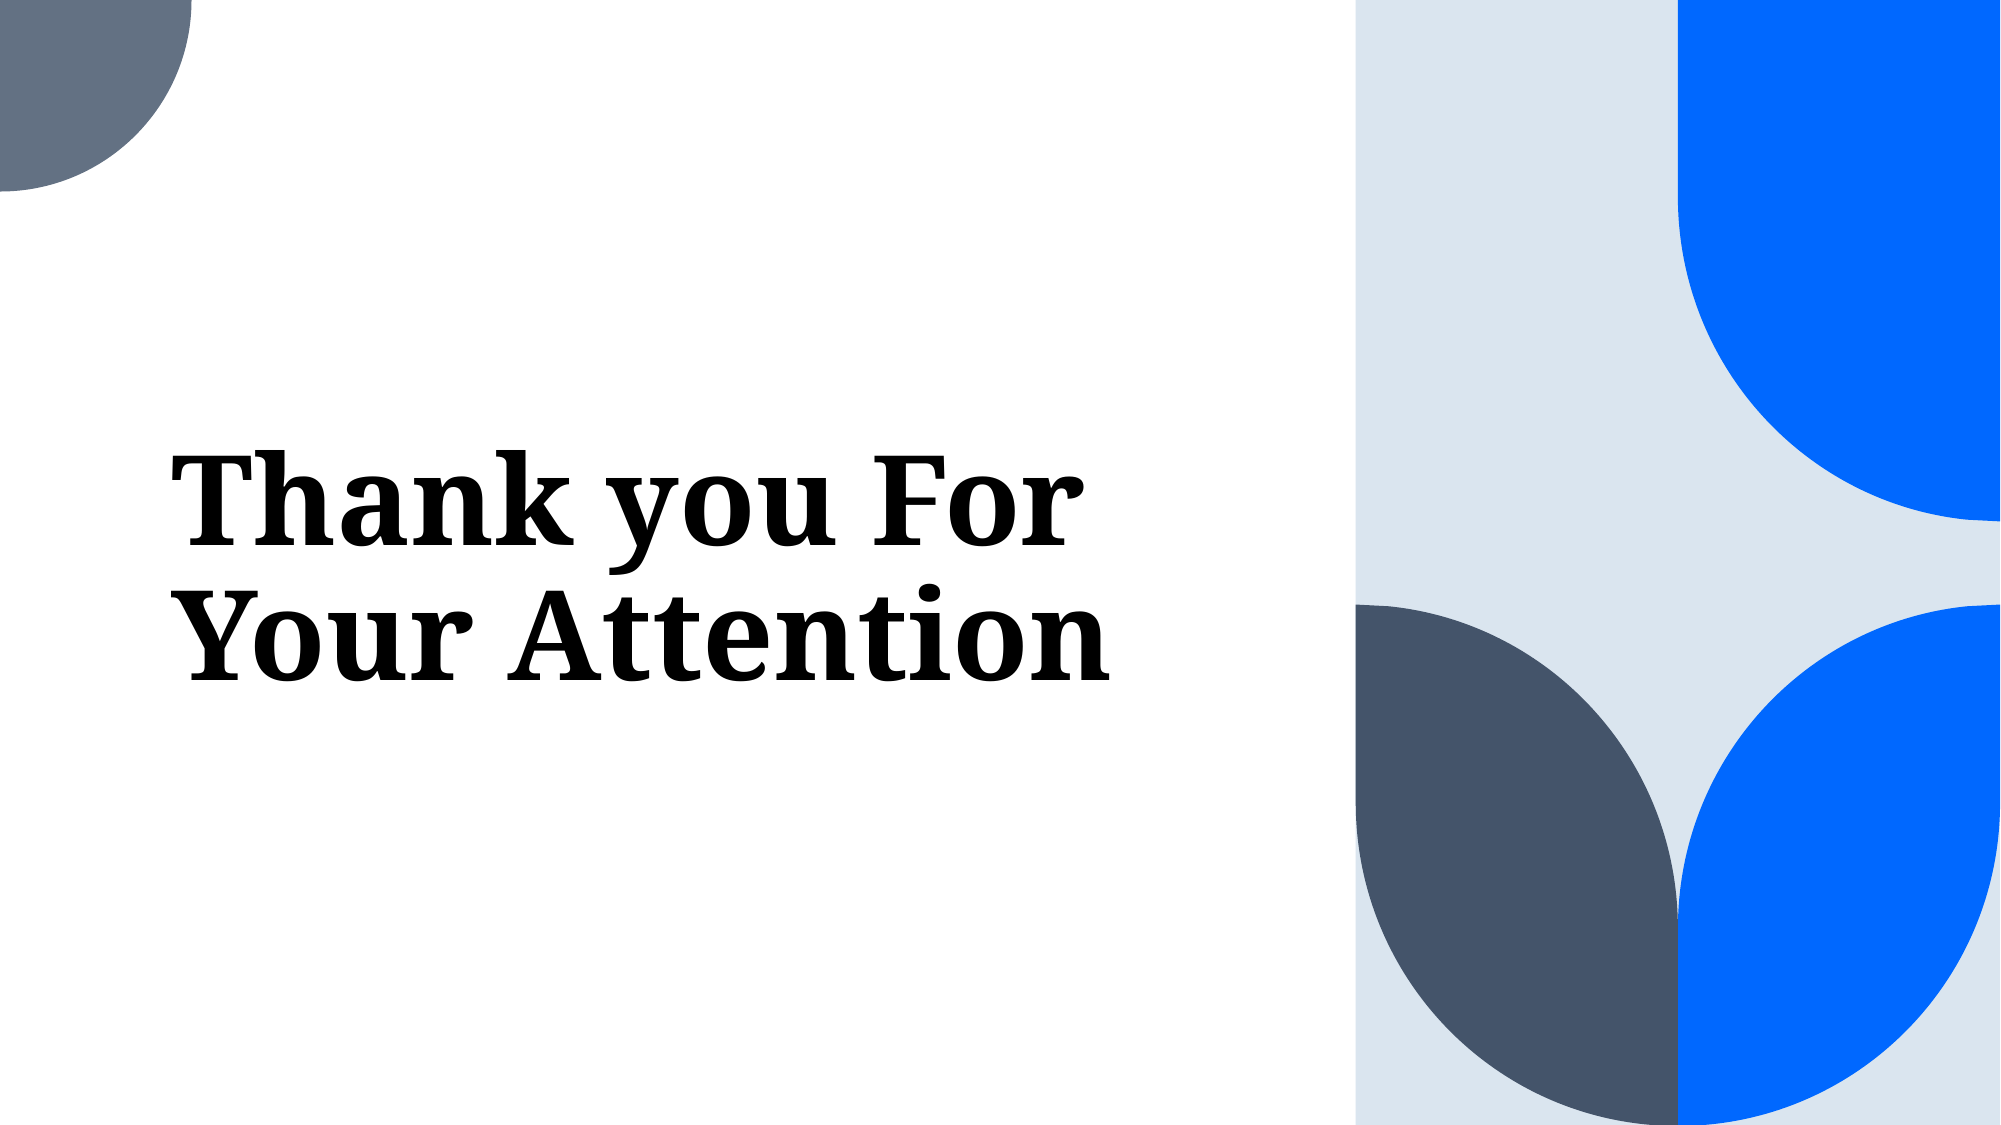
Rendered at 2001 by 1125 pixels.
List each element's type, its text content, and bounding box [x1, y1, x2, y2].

title Thank you For Your Attention [156, 223, 1289, 716]
